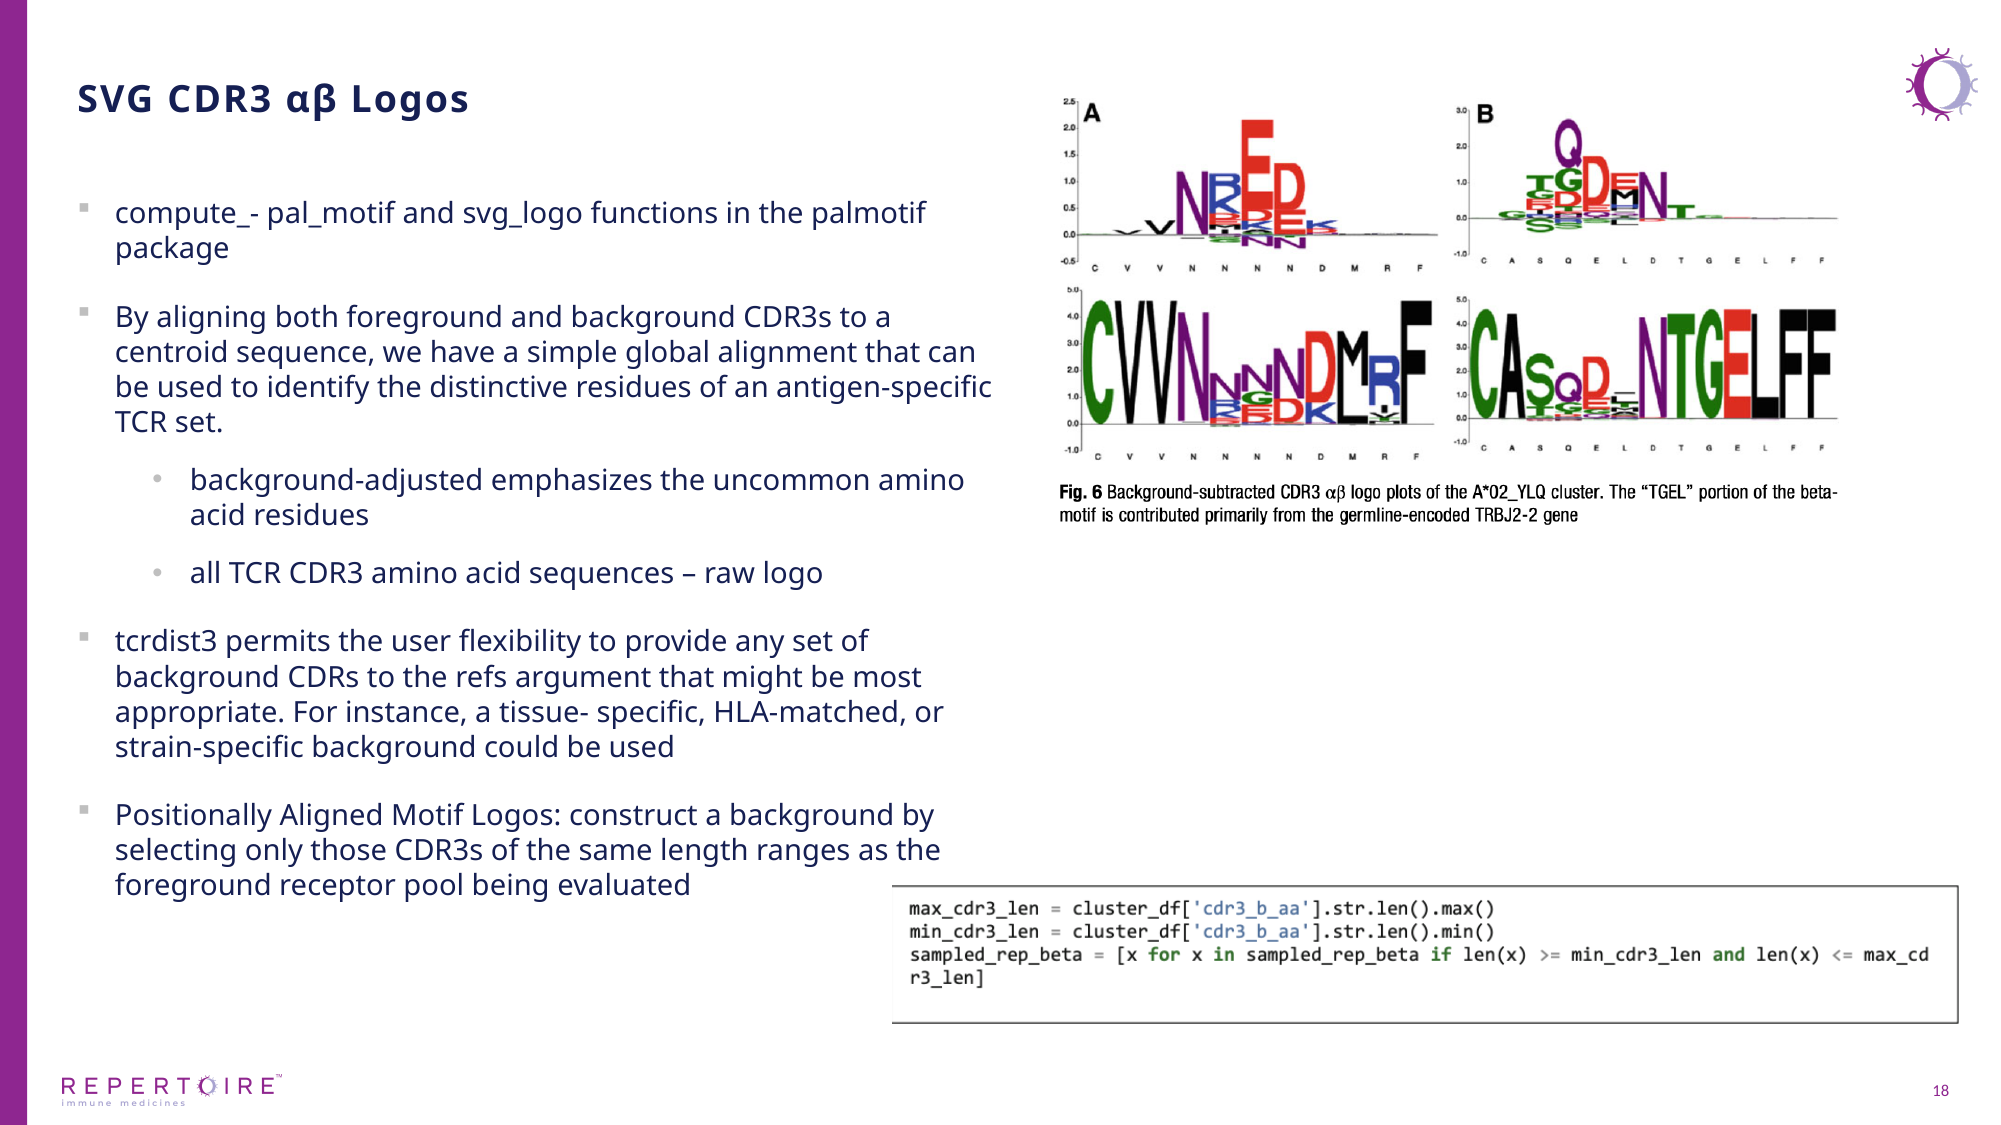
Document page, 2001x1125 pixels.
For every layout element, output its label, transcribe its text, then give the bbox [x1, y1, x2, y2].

picture [1048, 79, 1846, 534]
list compute_- pal_motif and svg_logo functions in the palmotif package By aligning both foreground and background CDR3s to a centroid sequence, we have a simple global alignment that can be used to identify the distinctive residues of an antigen-specific TCR set. background-adjusted emphasizes the uncommon amino acid residues all TCR CDR3 amino acid sequences – raw logo tcrdist3 permits the user flexibility to provide any set of background CDRs to the refs argument that might be most appropriate. For instance, a tissue- specific, HLA-matched, or strain-specific background could be used Positionally Aligned Motif Logos: construct a background by selecting only those CDR3s of the same length ranges as the foreground receptor pool being evaluated [62, 186, 1028, 1060]
picture [1941, 48, 1978, 121]
picture [892, 879, 1968, 1028]
picture [62, 1074, 282, 1106]
slide_number 18 [1901, 1072, 1980, 1116]
title SVG CDR3 αβ Logos [62, 0, 1941, 128]
